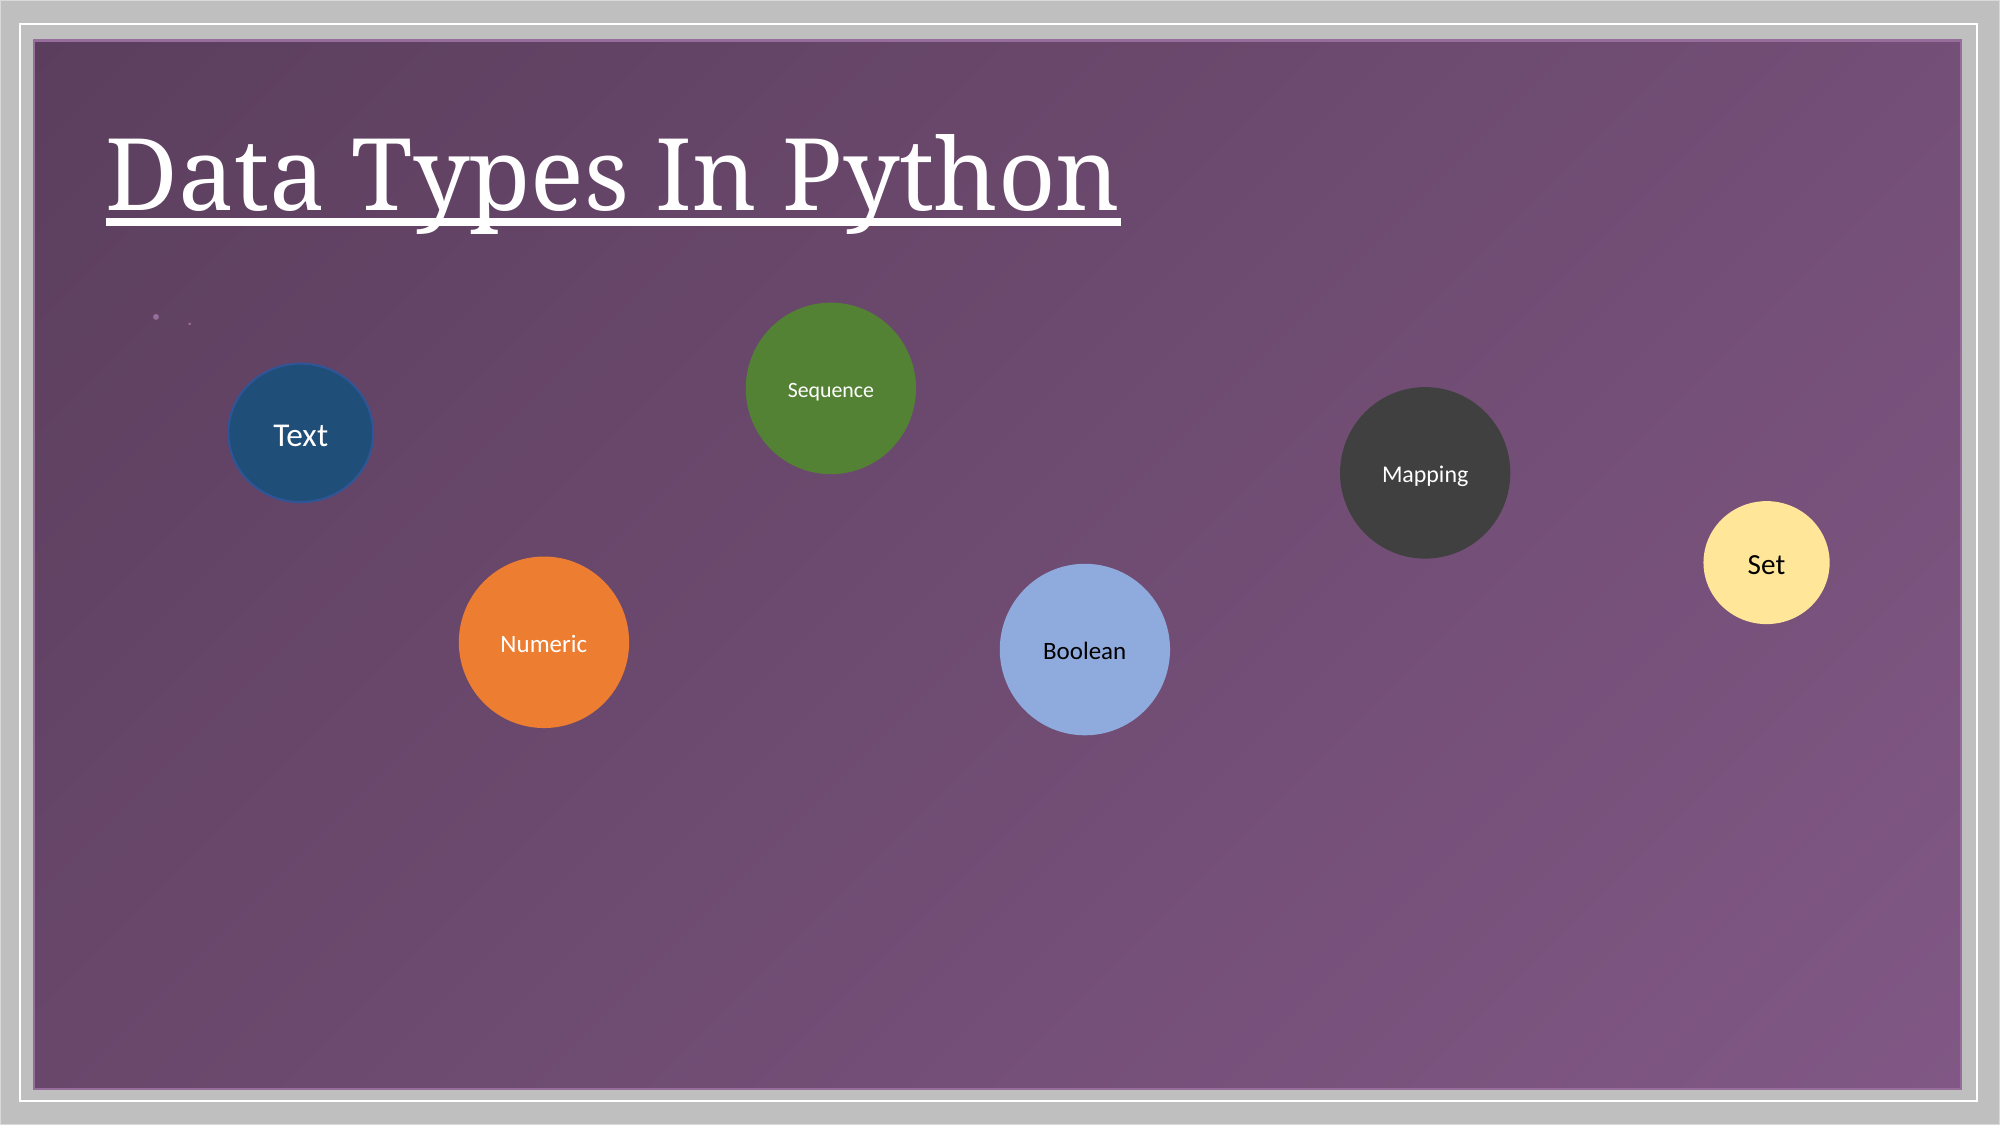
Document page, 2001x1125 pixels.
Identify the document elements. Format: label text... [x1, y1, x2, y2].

text_box Text [227, 362, 375, 504]
text_box Mapping [1340, 387, 1511, 559]
text_box Boolean [999, 563, 1171, 736]
text_box [0, 0, 2000, 1125]
text_box [19, 23, 1978, 1102]
text_box Sequence [745, 302, 917, 475]
text_box Numeric [458, 556, 630, 729]
text_box Set [1703, 501, 1830, 625]
